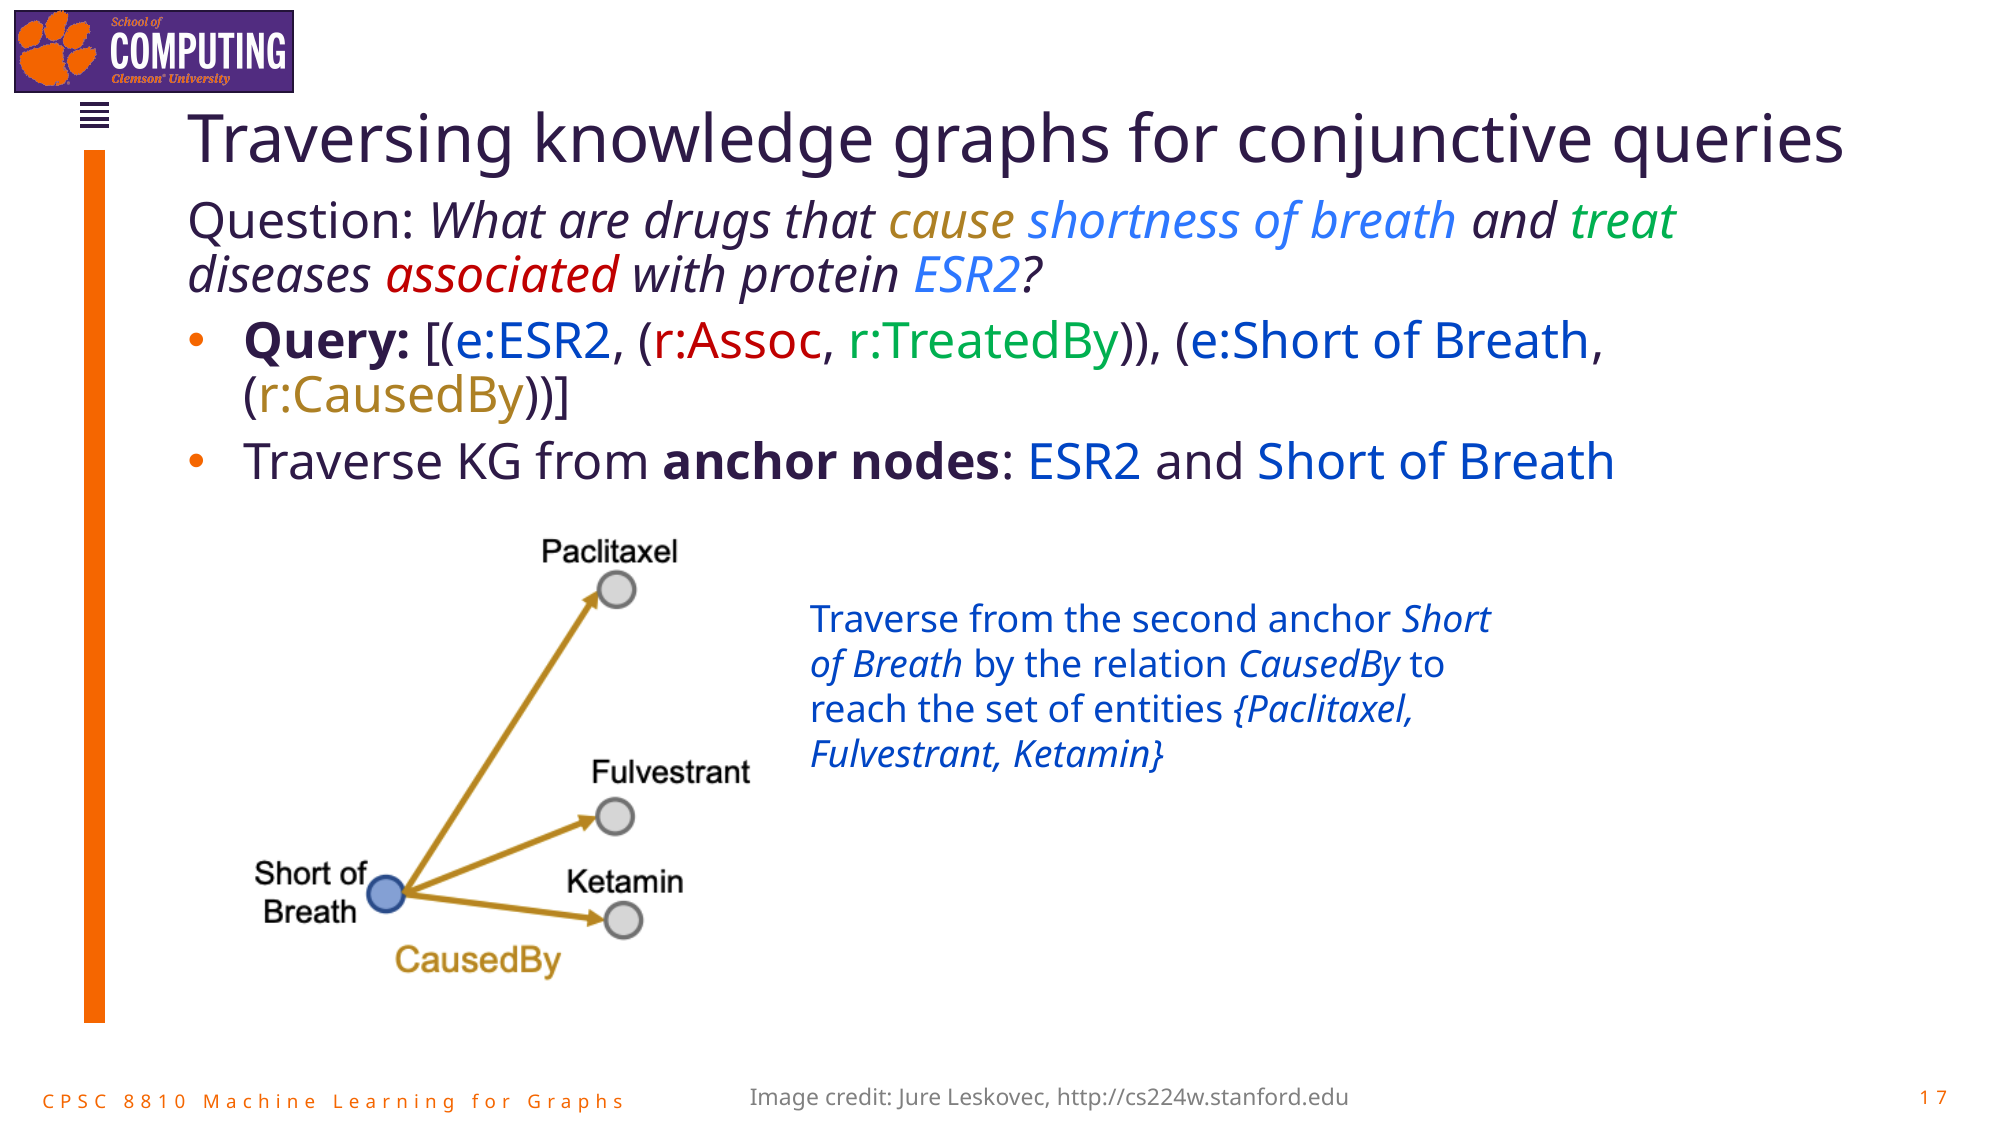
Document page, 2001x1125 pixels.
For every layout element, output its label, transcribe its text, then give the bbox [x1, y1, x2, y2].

picture [18, 10, 285, 86]
text_box Traverse from the second anchor Short of Breath by the relation CausedBy to reach the set of entities {Paclitaxel, Fulvestrant, Ketamin} [795, 588, 1524, 783]
text_box Image credit: Jure Leskovec, http://cs224w.stanford.edu [734, 1075, 1365, 1118]
picture [246, 527, 757, 986]
title Traversing knowledge graphs for conjunctive queries [187, 104, 1913, 178]
list Question: What are drugs that cause shortness of breath and treat diseases associated with protein ESR2? Query: [(e:ESR2, (r:Assoc, r:TreatedBy)), (e:Short of Breath, (r:CausedBy))] Traverse KG from anchor nodes: ESR2 and Short of Breath [187, 195, 1832, 439]
